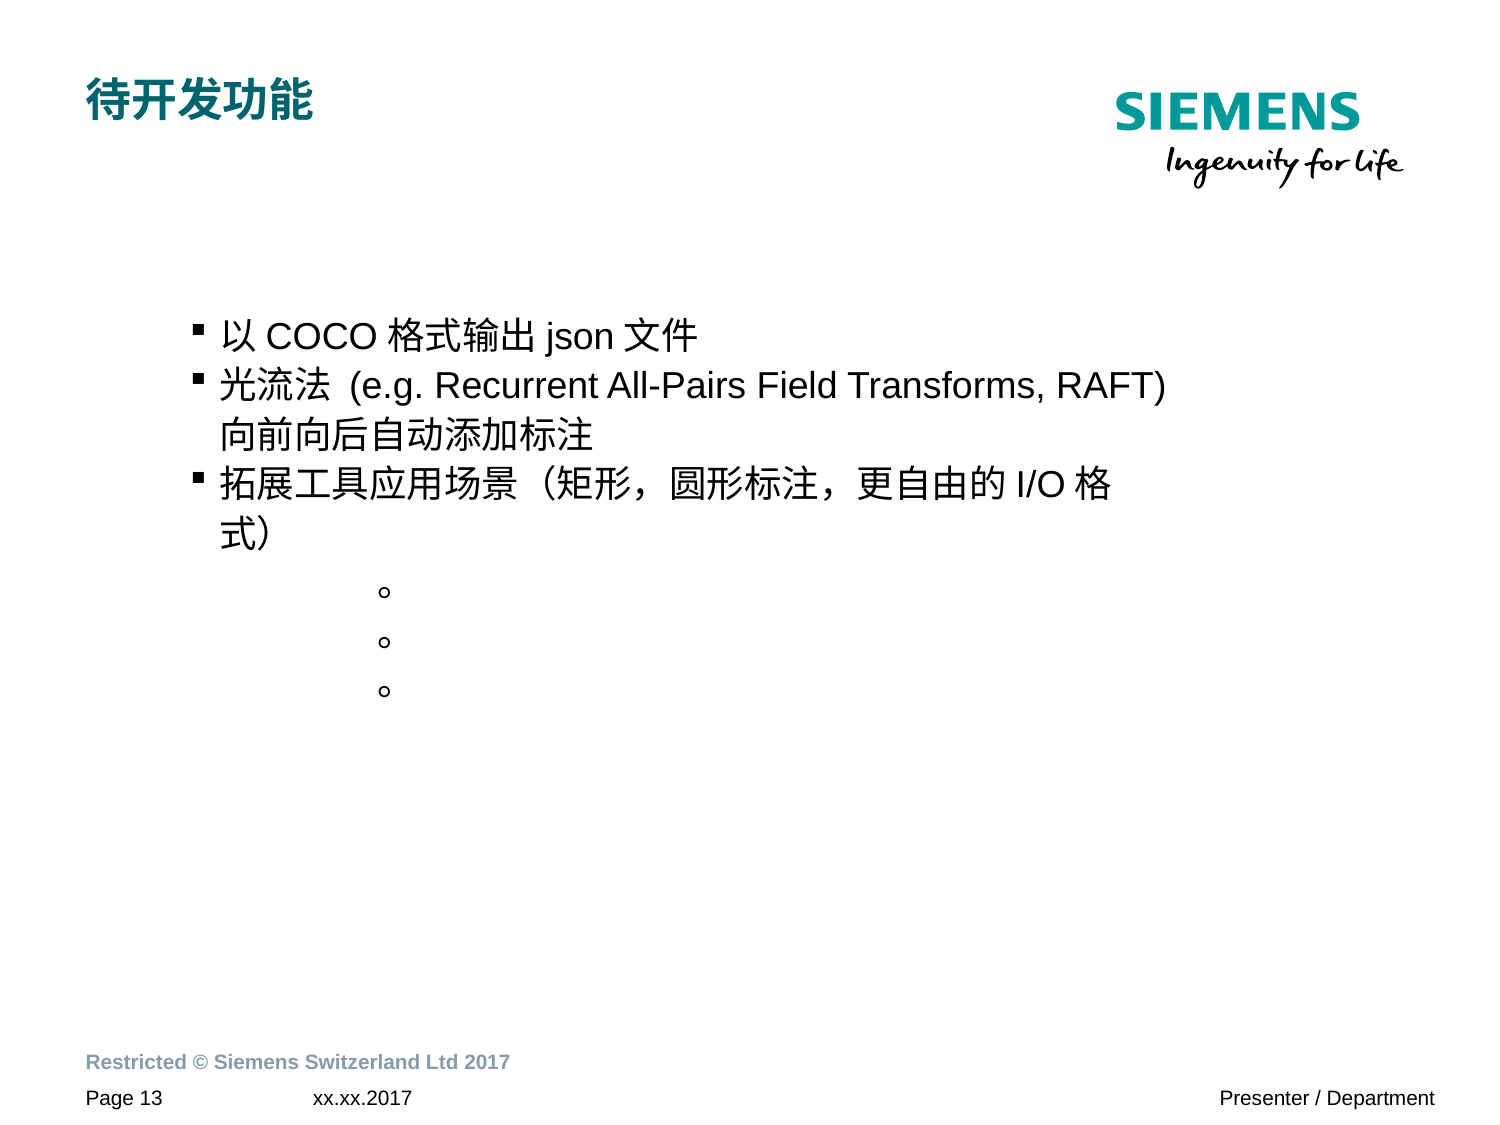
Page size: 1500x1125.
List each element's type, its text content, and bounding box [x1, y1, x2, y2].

text_box 以COCO格式输出json文件 光流法 (e.g. Recurrent All-Pairs Field Transforms, RAFT) 向前向后自动添加标注 拓展工具应用场景（矩形，圆形标注，更自由的I/O格式） 。 。 。 [174, 299, 1200, 775]
text_box 待开发功能 [0, 0, 1500, 237]
